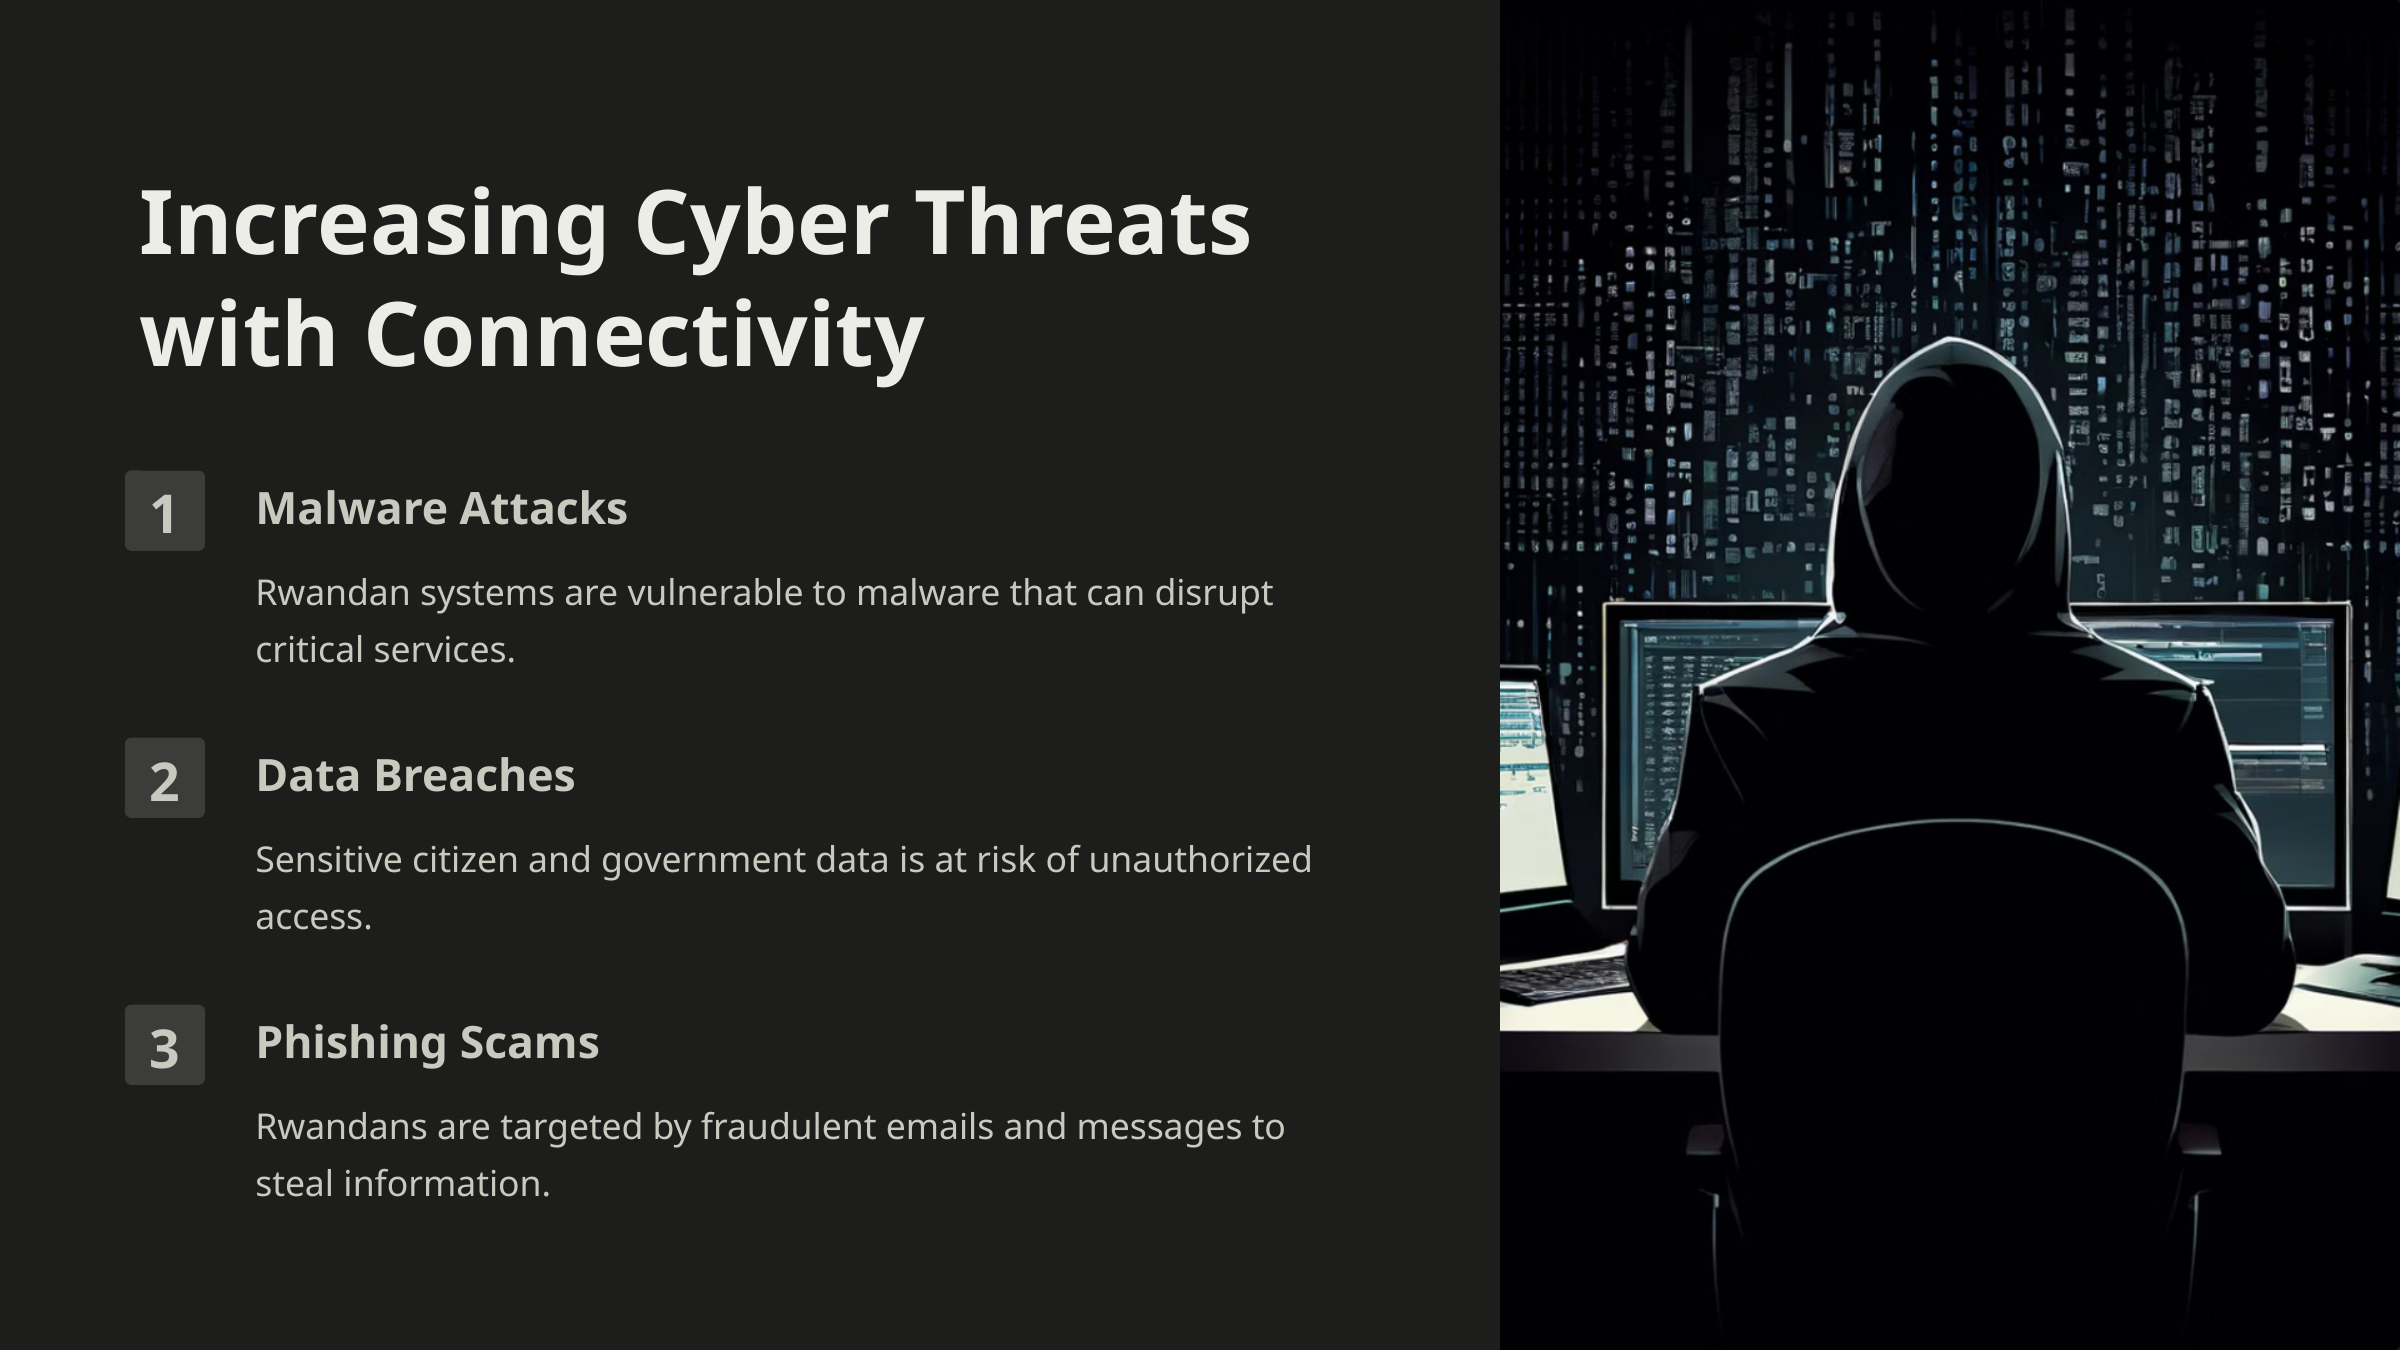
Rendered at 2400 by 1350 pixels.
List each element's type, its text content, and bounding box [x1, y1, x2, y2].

text_box 3 [147, 1017, 183, 1072]
text_box 2 [146, 750, 183, 805]
text_box Rwandans are targeted by fraudulent emails and messages to steal information. [240, 1081, 1375, 1196]
text_box [124, 1004, 206, 1085]
text_box Malware Attacks [240, 470, 687, 527]
text_box Data Breaches [240, 737, 687, 794]
text_box 1 [152, 483, 178, 538]
text_box [124, 470, 206, 551]
text_box Sensitive citizen and government data is at risk of unauthorized access. [240, 814, 1375, 929]
text_box [0, 0, 1499, 1350]
text_box [124, 737, 206, 818]
text_box Phishing Scams [240, 1004, 687, 1061]
picture [1499, 0, 2400, 1350]
text_box Rwandan systems are vulnerable to malware that can disrupt critical services. [240, 547, 1375, 662]
text_box Increasing Cyber Threats with Connectivity [124, 153, 1376, 377]
